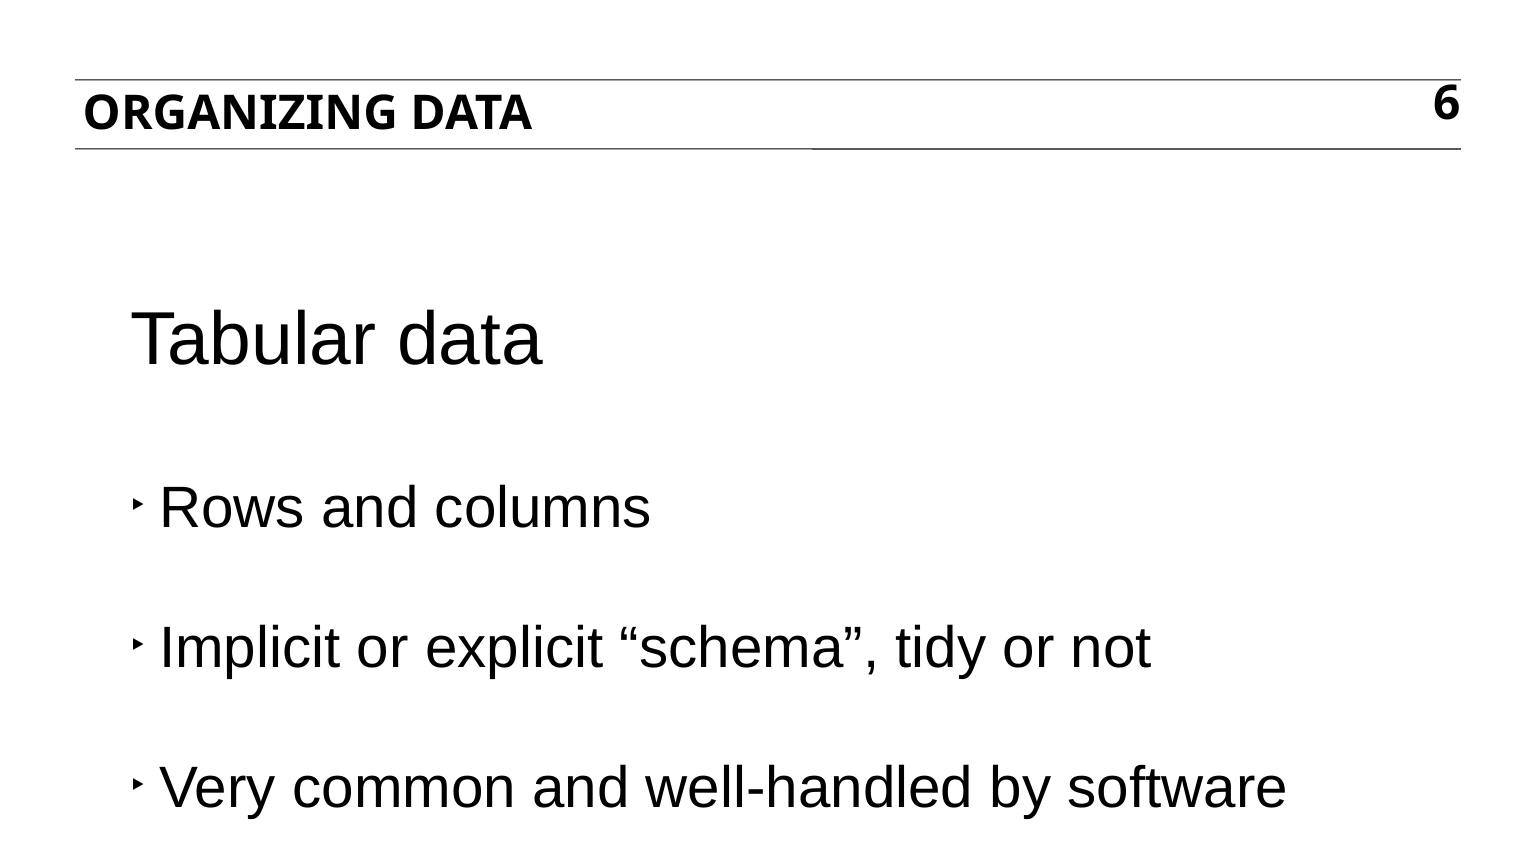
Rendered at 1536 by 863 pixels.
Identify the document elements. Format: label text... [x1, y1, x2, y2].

slide_number 6 [1419, 86, 1461, 138]
subtitle Tabular data Rows and columns Implicit or explicit “schema”, tidy or not Very common and well-handled by software [130, 193, 1431, 782]
list Organizing Data [67, 81, 1118, 132]
